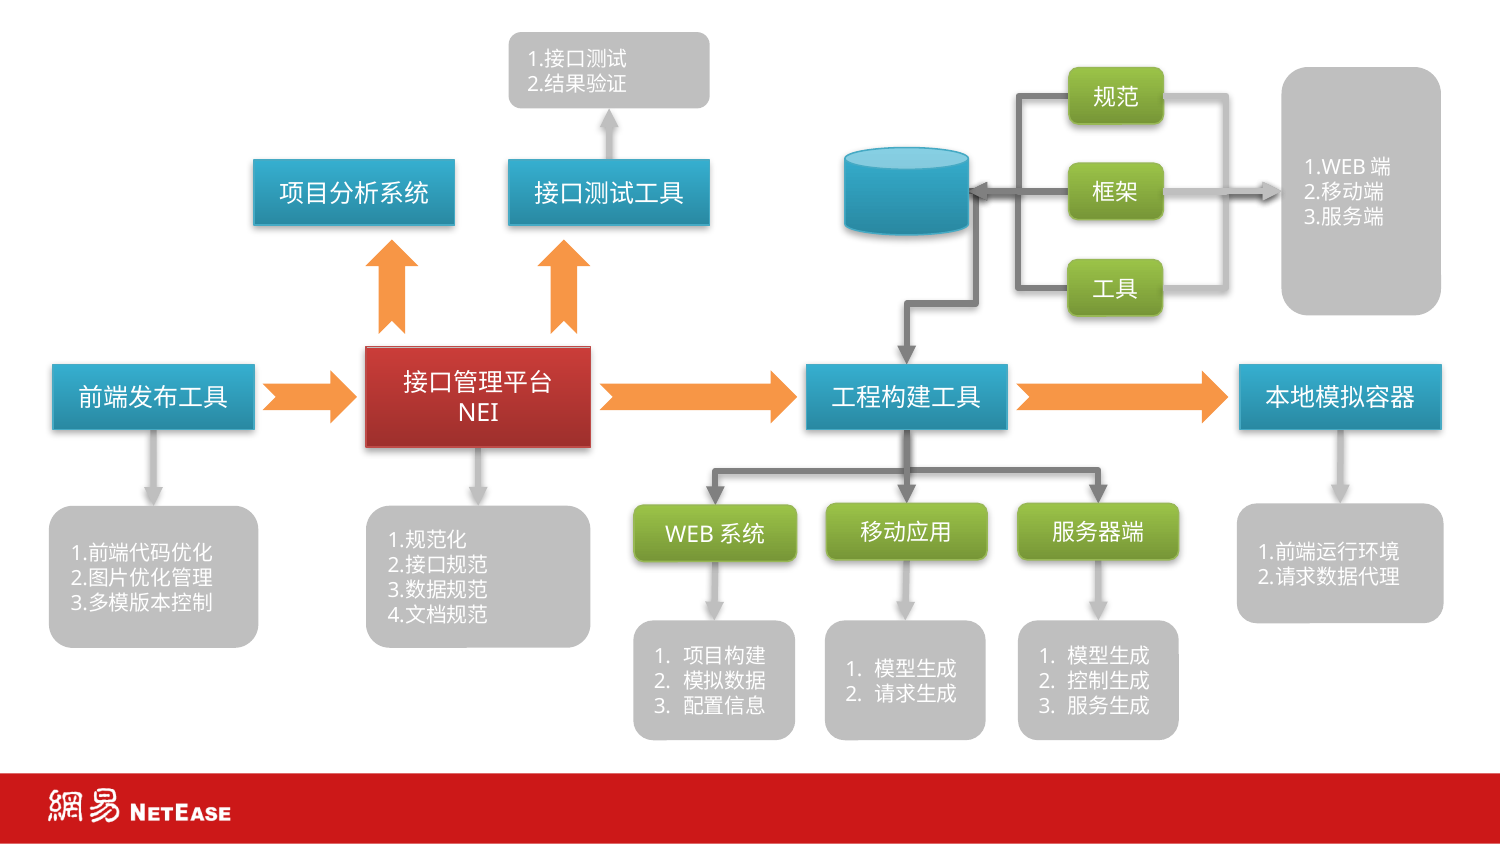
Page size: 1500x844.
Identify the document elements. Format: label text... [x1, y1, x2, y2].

text_box 工程构建工具 [806, 364, 1008, 430]
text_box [772, 371, 850, 564]
text_box 前端运行环境 请求数据代理 [1236, 503, 1444, 624]
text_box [968, 95, 1070, 190]
text_box WEB系统 [633, 504, 767, 563]
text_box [1162, 196, 1282, 289]
text_box 接口管理平台 NEI [365, 346, 591, 448]
text_box 工具 [1067, 258, 1164, 317]
text_box 规范化 接口规范 数据规范 文档规范 [366, 505, 591, 648]
text_box 本地模拟容器 [1239, 364, 1442, 430]
text_box 前端发布工具 [52, 364, 255, 430]
text_box 框架 [1073, 162, 1158, 221]
text_box 项目分析系统 [253, 159, 455, 226]
text_box 服务器端 [1044, 502, 1180, 561]
text_box 移动应用 [854, 502, 960, 561]
text_box [599, 383, 767, 411]
text_box [844, 146, 963, 236]
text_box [965, 370, 1040, 563]
text_box [1044, 370, 1229, 424]
text_box 规范 [1068, 66, 1165, 125]
text_box 接口测试工具 [508, 159, 710, 226]
text_box WEB端 移动端 服务端 [1281, 67, 1442, 316]
text_box 模型生成 请求生成 [824, 620, 986, 741]
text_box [1163, 95, 1282, 190]
text_box 接口测试 结果验证 [508, 32, 710, 109]
text_box [262, 370, 357, 424]
picture [46, 786, 231, 824]
text_box 模型生成 控制生成 服务生成 [1017, 620, 1179, 741]
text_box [968, 197, 1068, 289]
text_box 前端代码优化 图片优化管理 多模版本控制 [48, 505, 259, 648]
text_box 项目构建 模拟数据 配置信息 [633, 620, 796, 741]
text_box [365, 239, 419, 334]
text_box [537, 239, 591, 334]
